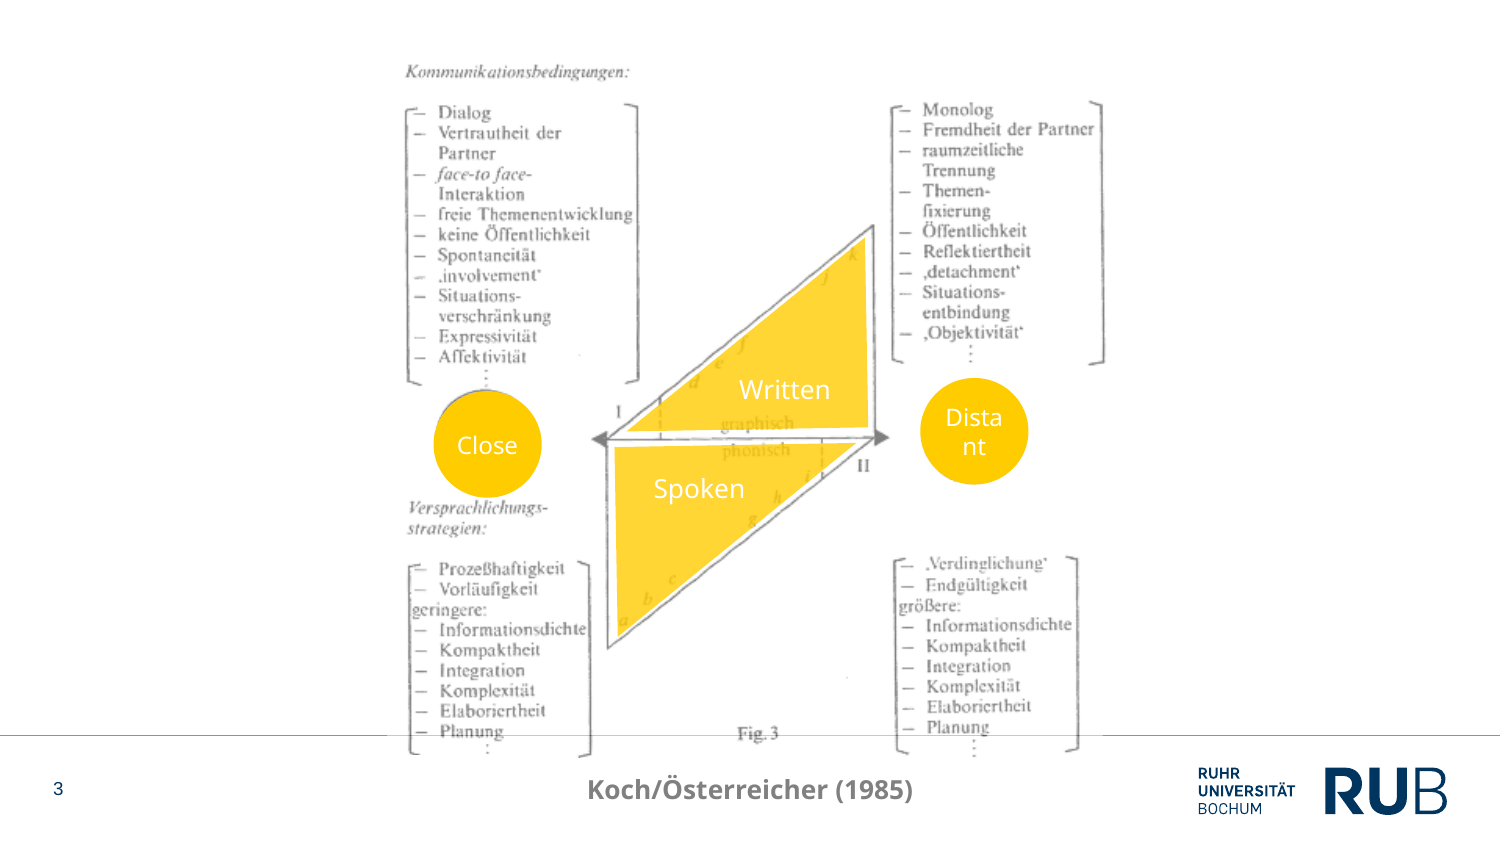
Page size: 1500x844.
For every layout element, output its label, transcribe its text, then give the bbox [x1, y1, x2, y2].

slide_number 3 [53, 779, 95, 798]
picture [392, 61, 1108, 761]
text_box Koch/Österreicher (1985) [582, 768, 918, 809]
